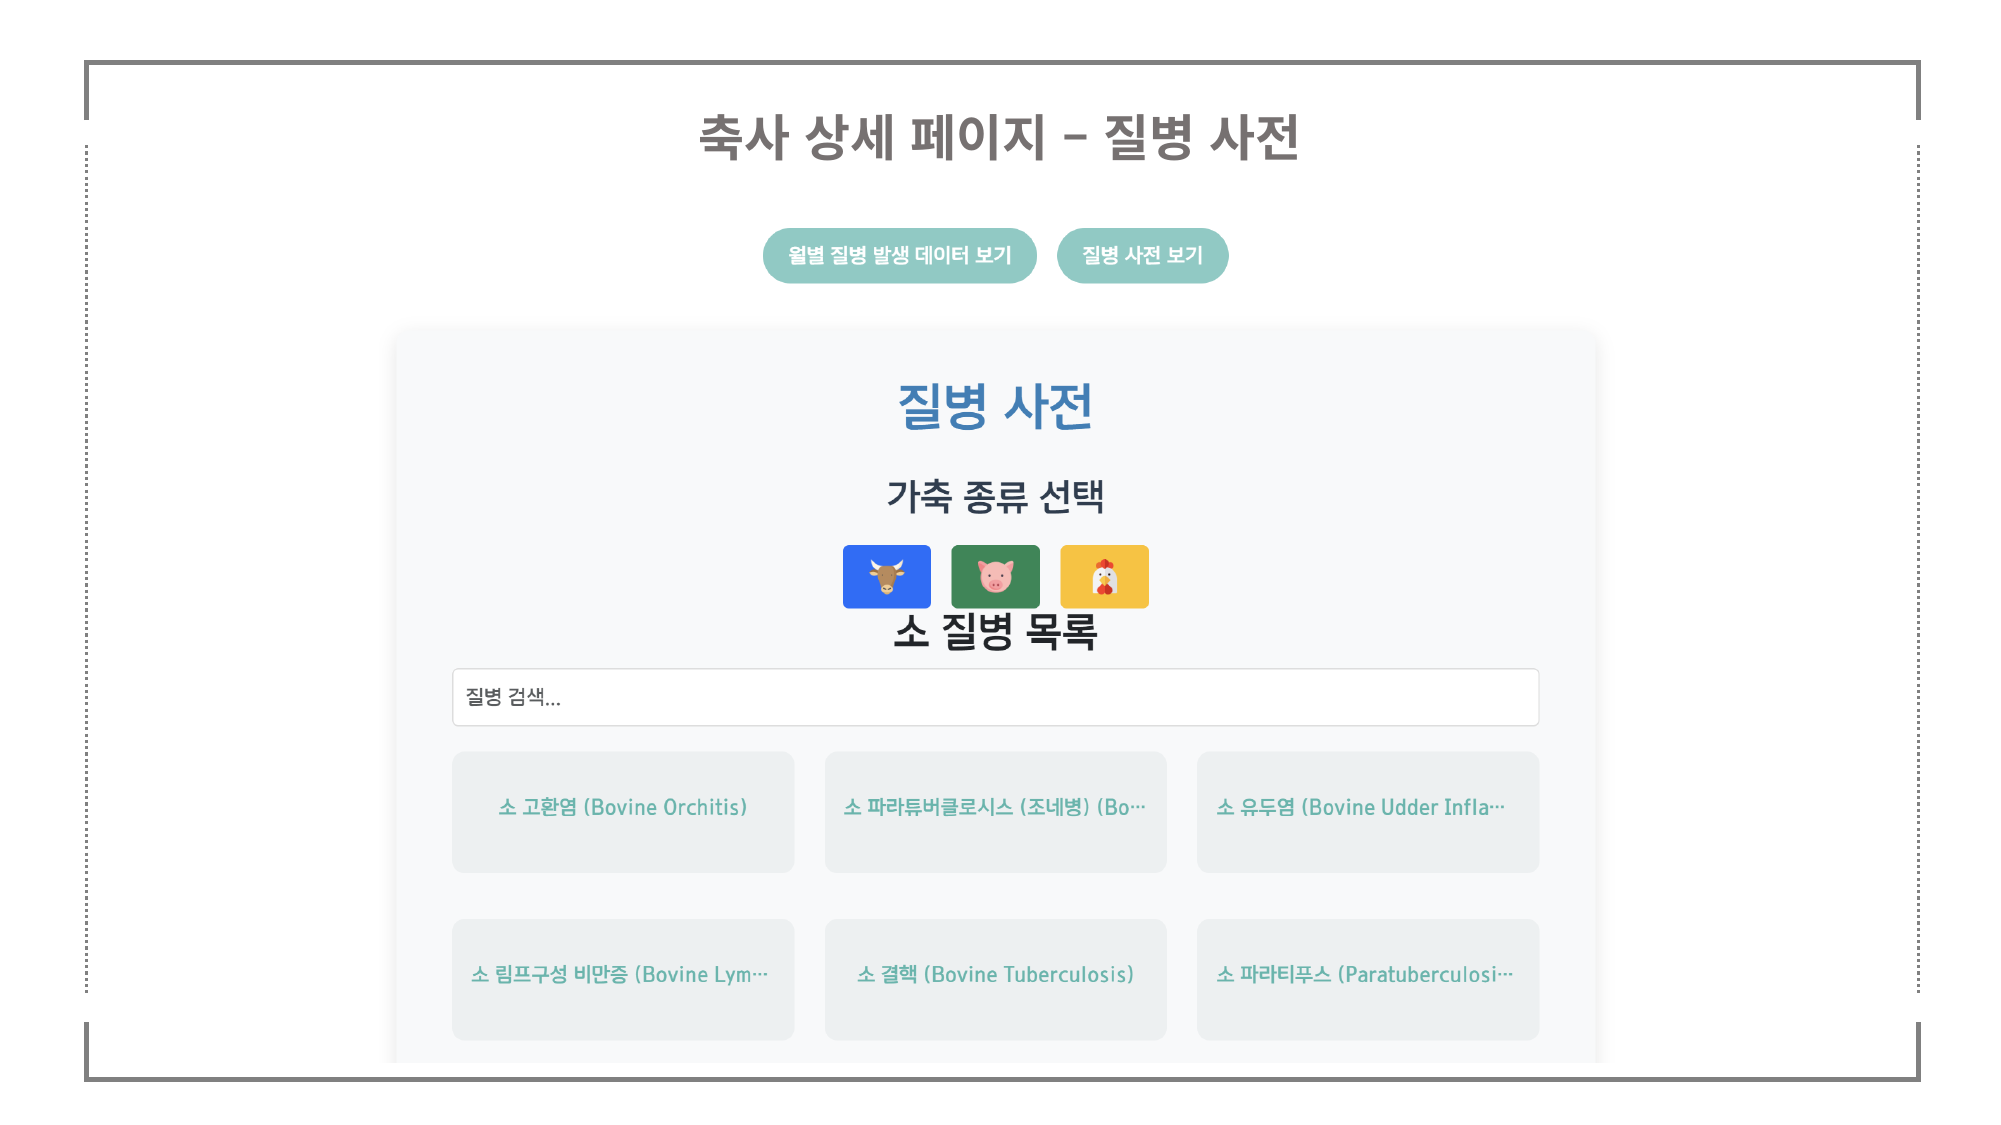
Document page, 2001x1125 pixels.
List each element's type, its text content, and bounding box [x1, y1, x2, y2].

text_box 축사 상세 페이지 – 질병 사전 [610, 98, 1390, 174]
text_box [86, 1022, 1919, 1080]
text_box [86, 62, 1919, 121]
picture [379, 218, 1621, 1063]
